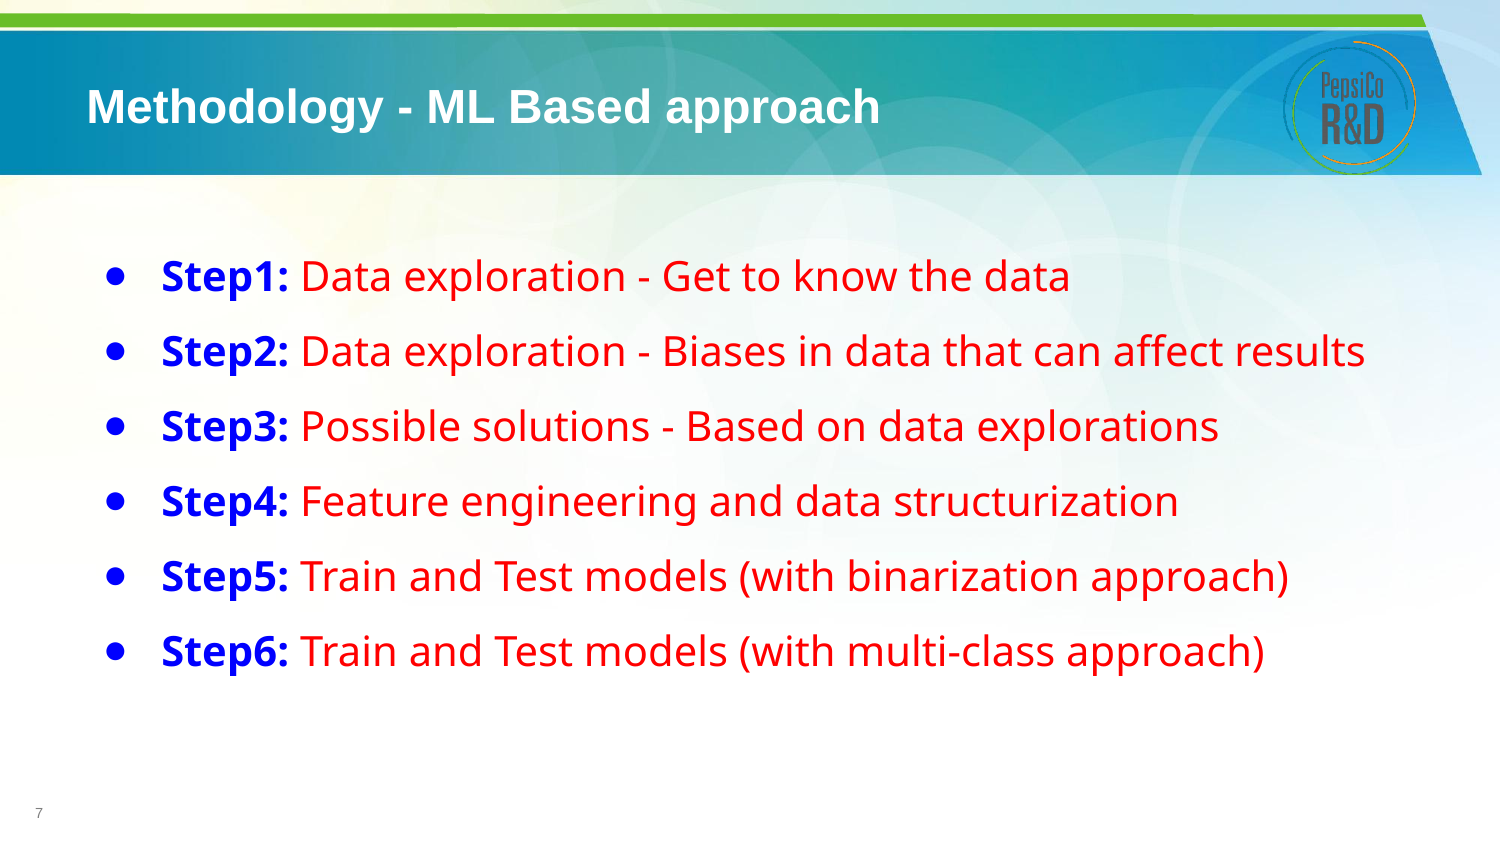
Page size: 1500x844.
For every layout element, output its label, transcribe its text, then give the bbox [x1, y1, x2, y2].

picture [0, 0, 1500, 844]
title Methodology - ML Based approach [75, 33, 1425, 175]
slide_number 7 [23, 782, 374, 827]
list Step1: Data exploration - Get to know the data Step2: Data exploration - Biases in data that can affect results Step3: Possible solutions - Based on data explorations Step4: Feature engineering and data structurization Step5: Train and Test models (with binarization approach) Step6: Train and Test models (with multi-class approach) [75, 175, 1425, 717]
